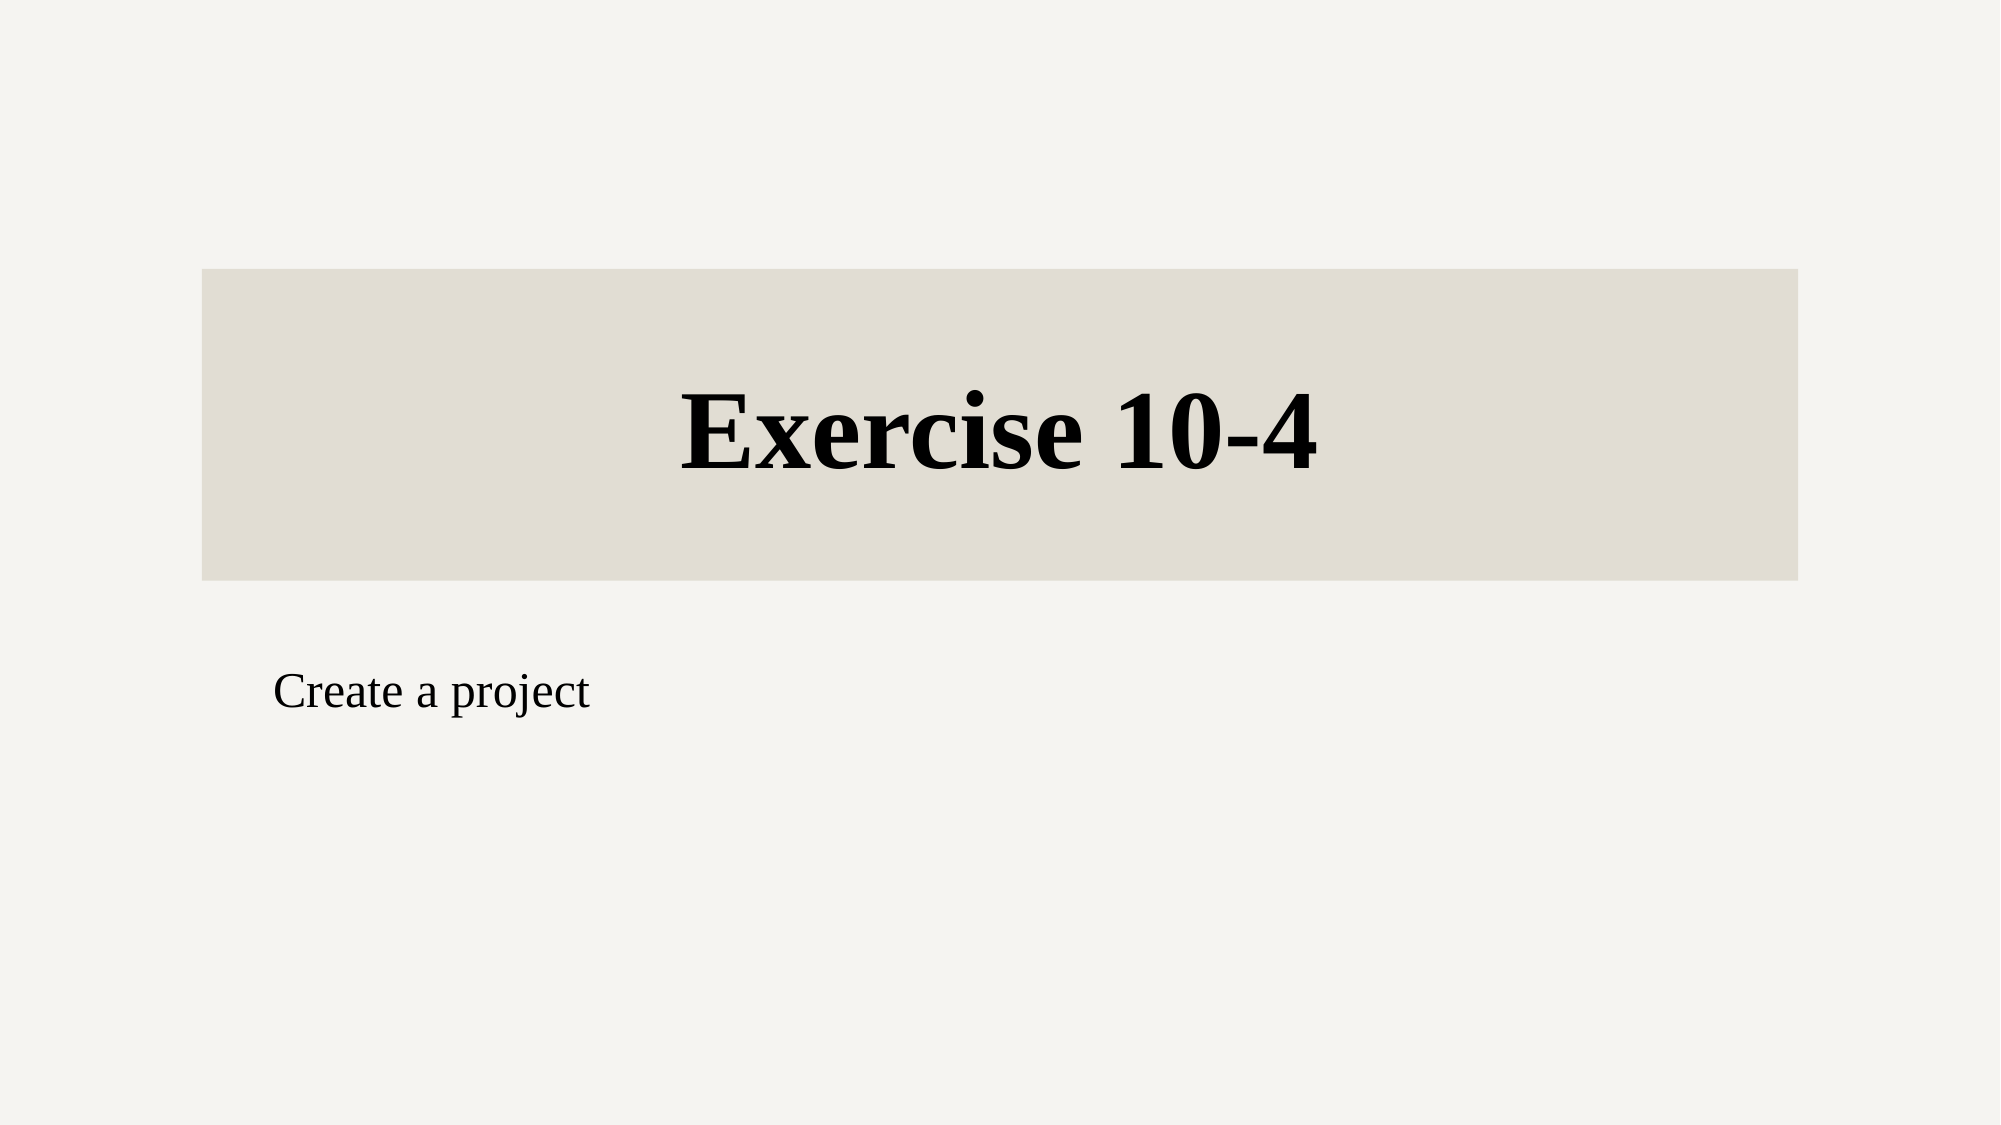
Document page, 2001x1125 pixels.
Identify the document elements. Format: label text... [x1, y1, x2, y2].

text_box Create a project [258, 650, 1742, 726]
text_box Exercise 10-4 [201, 349, 1799, 499]
text_box [0, 0, 2000, 1125]
text_box [201, 499, 1799, 582]
text_box [201, 268, 1799, 349]
